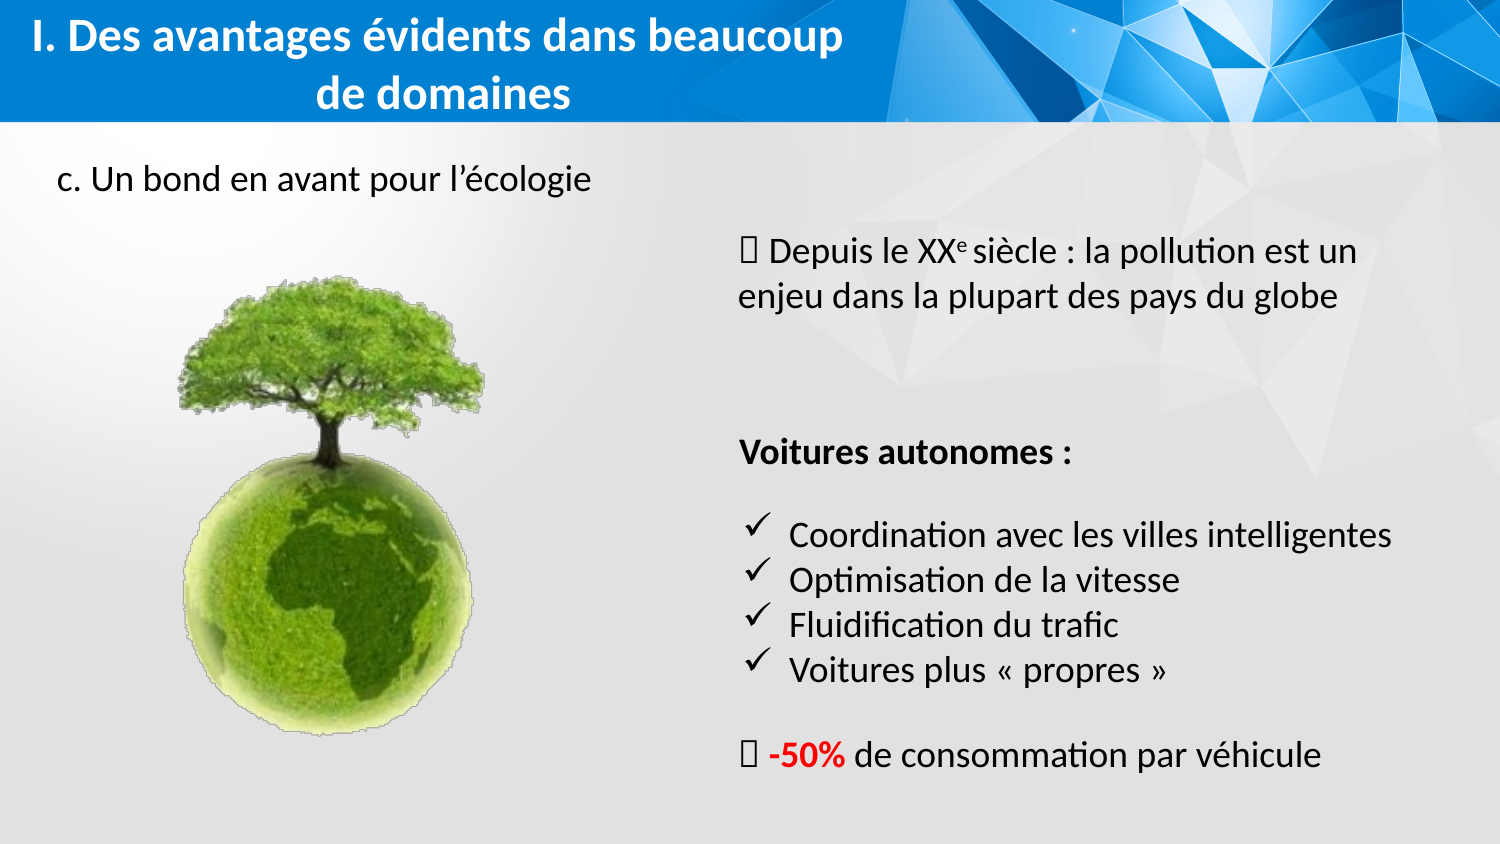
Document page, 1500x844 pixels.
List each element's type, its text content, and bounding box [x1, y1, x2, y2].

text_box Coordination avec les villes intelligentes Optimisation de la vitesse Fluidification du trafic Voitures plus « propres » [727, 502, 1408, 698]
text_box  Depuis le XXe siècle : la pollution est un enjeu dans la plupart des pays du globe [723, 218, 1441, 324]
text_box  -50% de consommation par véhicule [723, 722, 1373, 827]
picture [0, 0, 1500, 844]
text_box Voitures autonomes : [724, 419, 1088, 479]
text_box I. Des avantages évidents dans beaucoup de domaines [0, 0, 927, 125]
text_box c. Un bond en avant pour l’écologie [42, 146, 753, 207]
